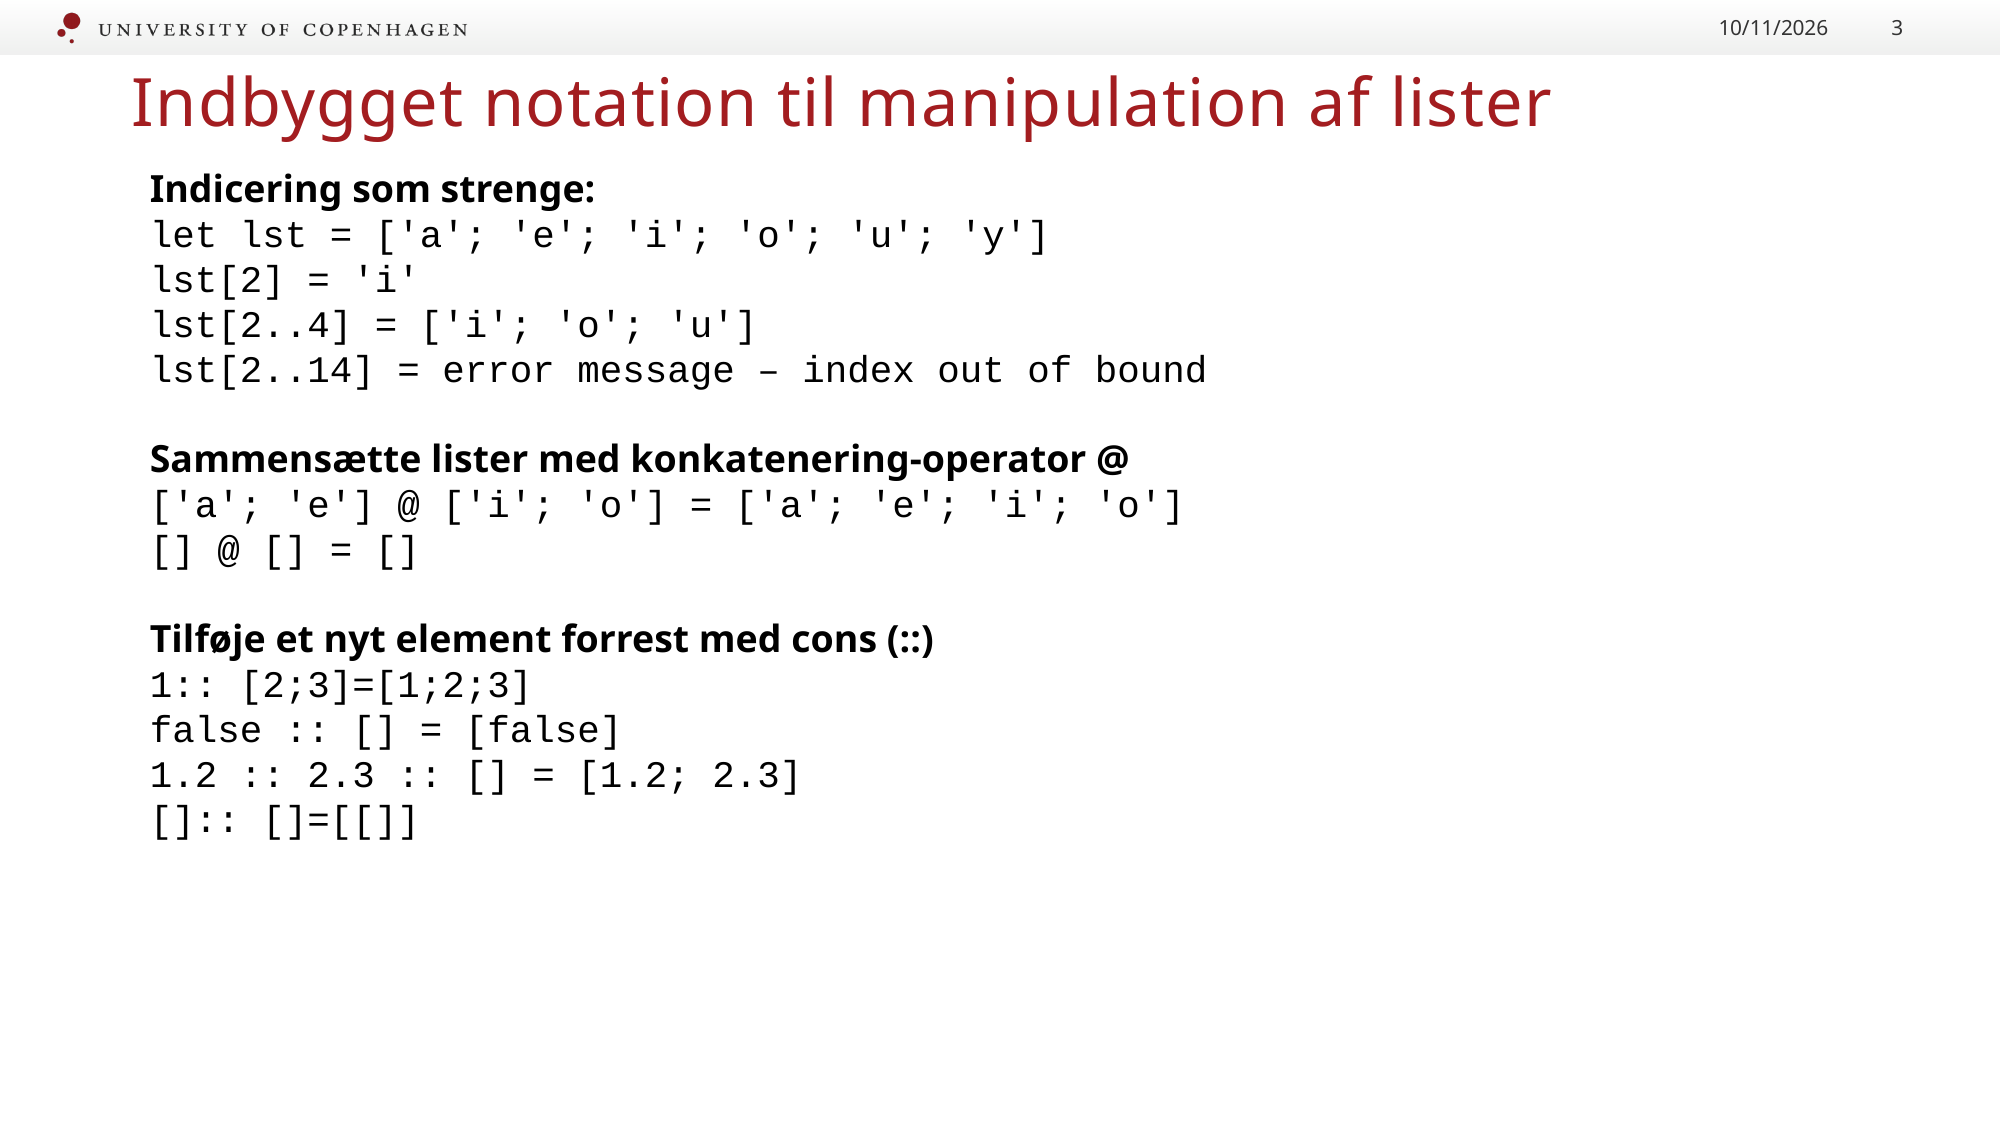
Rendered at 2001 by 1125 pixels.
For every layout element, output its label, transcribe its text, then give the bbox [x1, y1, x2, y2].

text_box Indbygget notation til manipulation af lister [131, 59, 1857, 126]
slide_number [1694, 14, 1829, 43]
slide_number 3 [1840, 14, 1904, 43]
text_box Indicering som strenge: let lst = ['a'; 'e'; 'i'; 'o'; 'u'; 'y'] lst[2] = 'i' lst[2..4] = ['i'; 'o'; 'u'] lst[2..14] = error message – index out of bound Sammensætte lister med konkatenering-operator @ ['a'; 'e'] @ ['i'; 'o'] = ['a'; 'e'; 'i'; 'o'] [] @ [] = [] Tilføje et nyt element forrest med cons (::) 1:: [2;3]=[1;2;3] false :: [] = [false] 1.2 :: 2.3 :: [] = [1.2; 2.3] []:: []=[[]] [134, 157, 1245, 893]
picture [92, 15, 475, 42]
